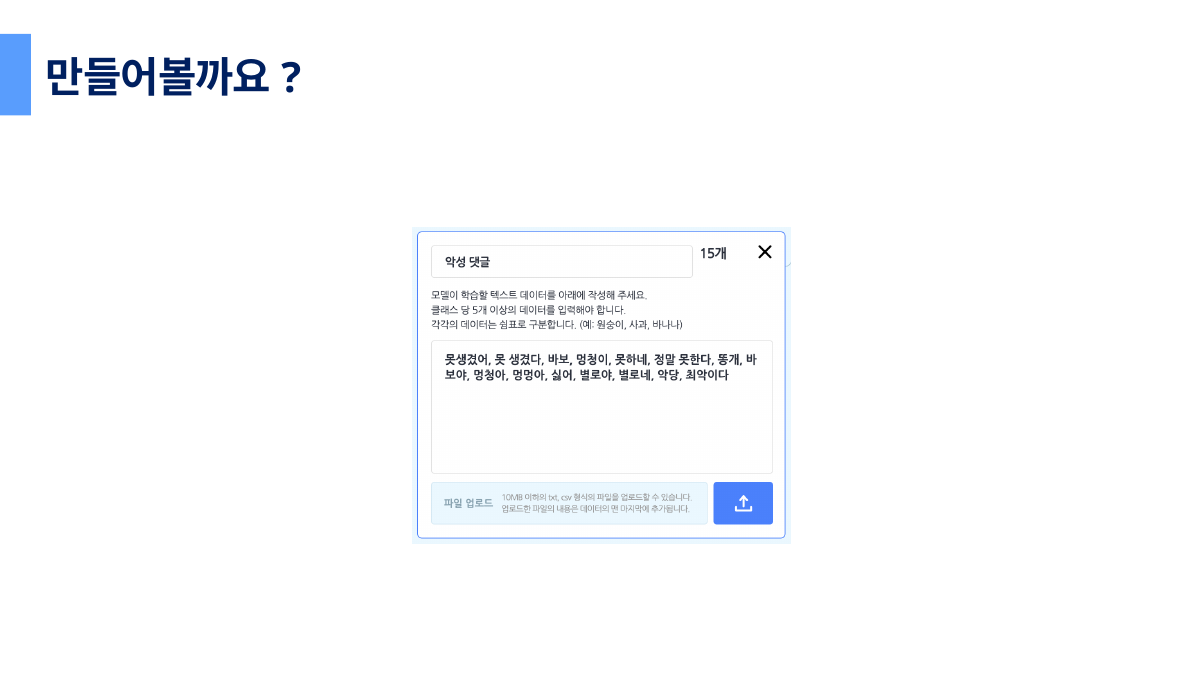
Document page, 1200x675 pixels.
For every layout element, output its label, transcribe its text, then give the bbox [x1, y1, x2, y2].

picture [412, 227, 791, 544]
text_box [0, 33, 32, 116]
text_box 만들어볼까요? [32, 43, 712, 109]
